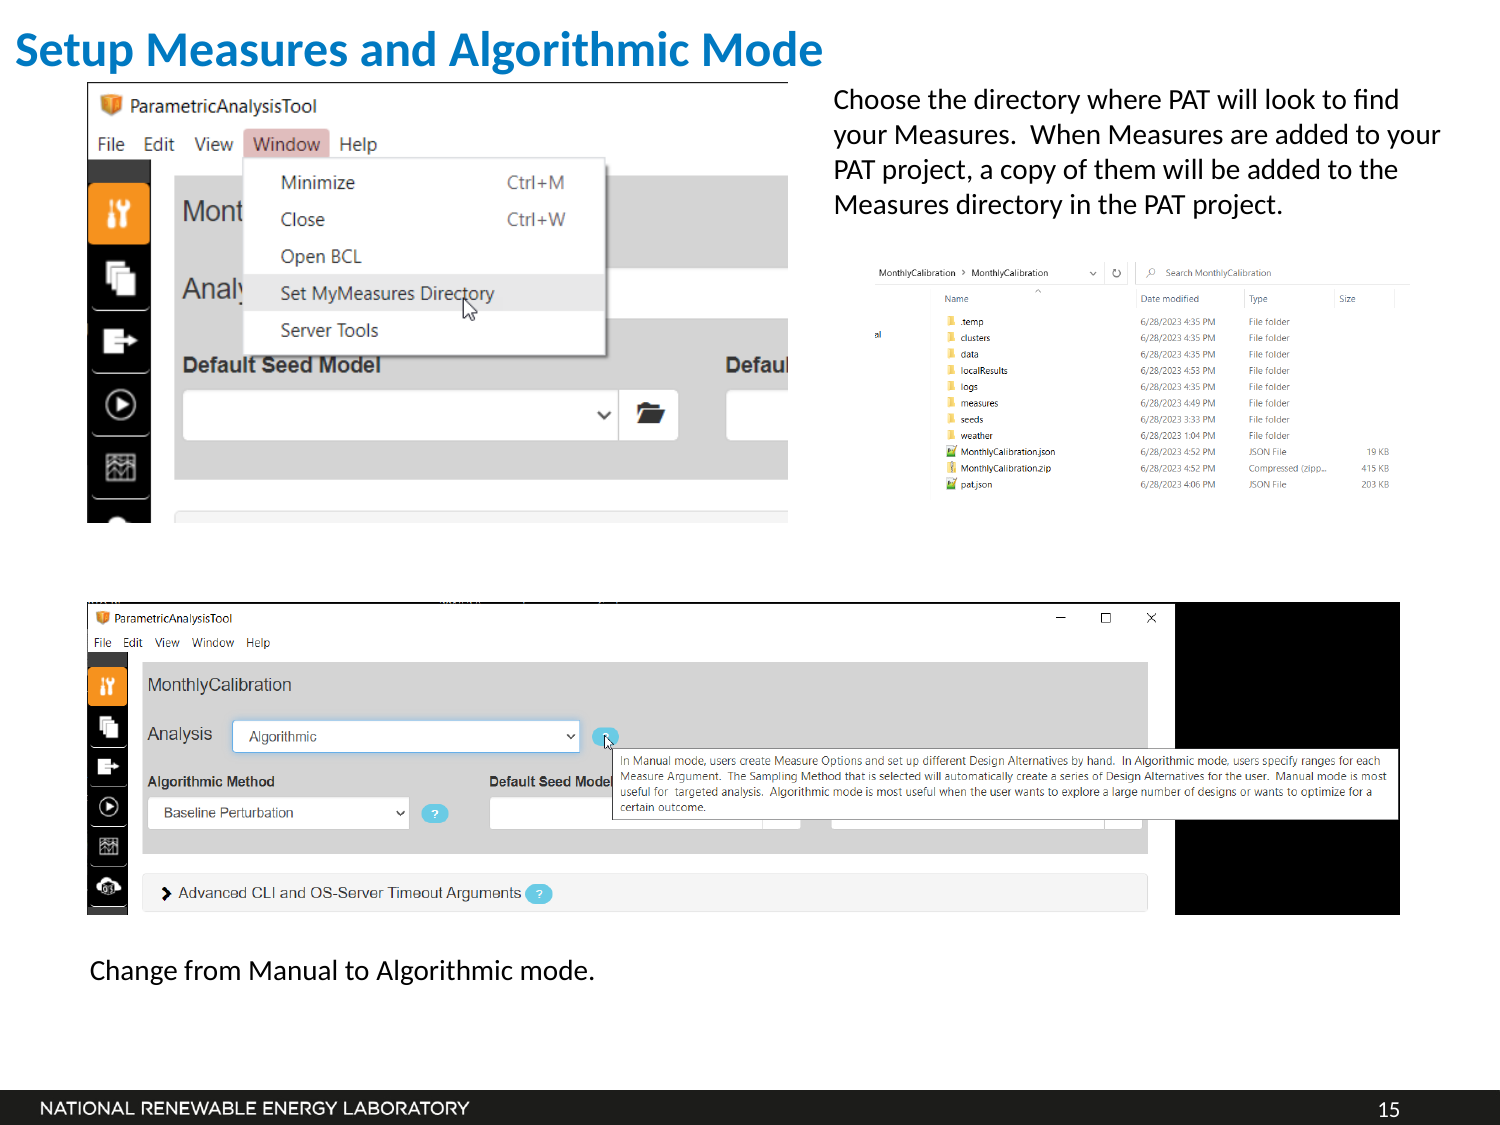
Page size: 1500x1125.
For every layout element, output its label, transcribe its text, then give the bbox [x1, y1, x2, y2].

picture [0, 1090, 1500, 1125]
picture [874, 262, 1410, 501]
text_box Choose the directory where PAT will look to find your Measures. When Measures are added to your PAT project, a copy of them will be added to the Measures directory in the PAT project. [818, 72, 1457, 228]
picture [87, 602, 1401, 915]
text_box Setup Measures and Algorithmic Mode [0, 0, 1488, 93]
text_box Change from Manual to Algorithmic mode. [75, 944, 713, 994]
picture [87, 81, 788, 523]
